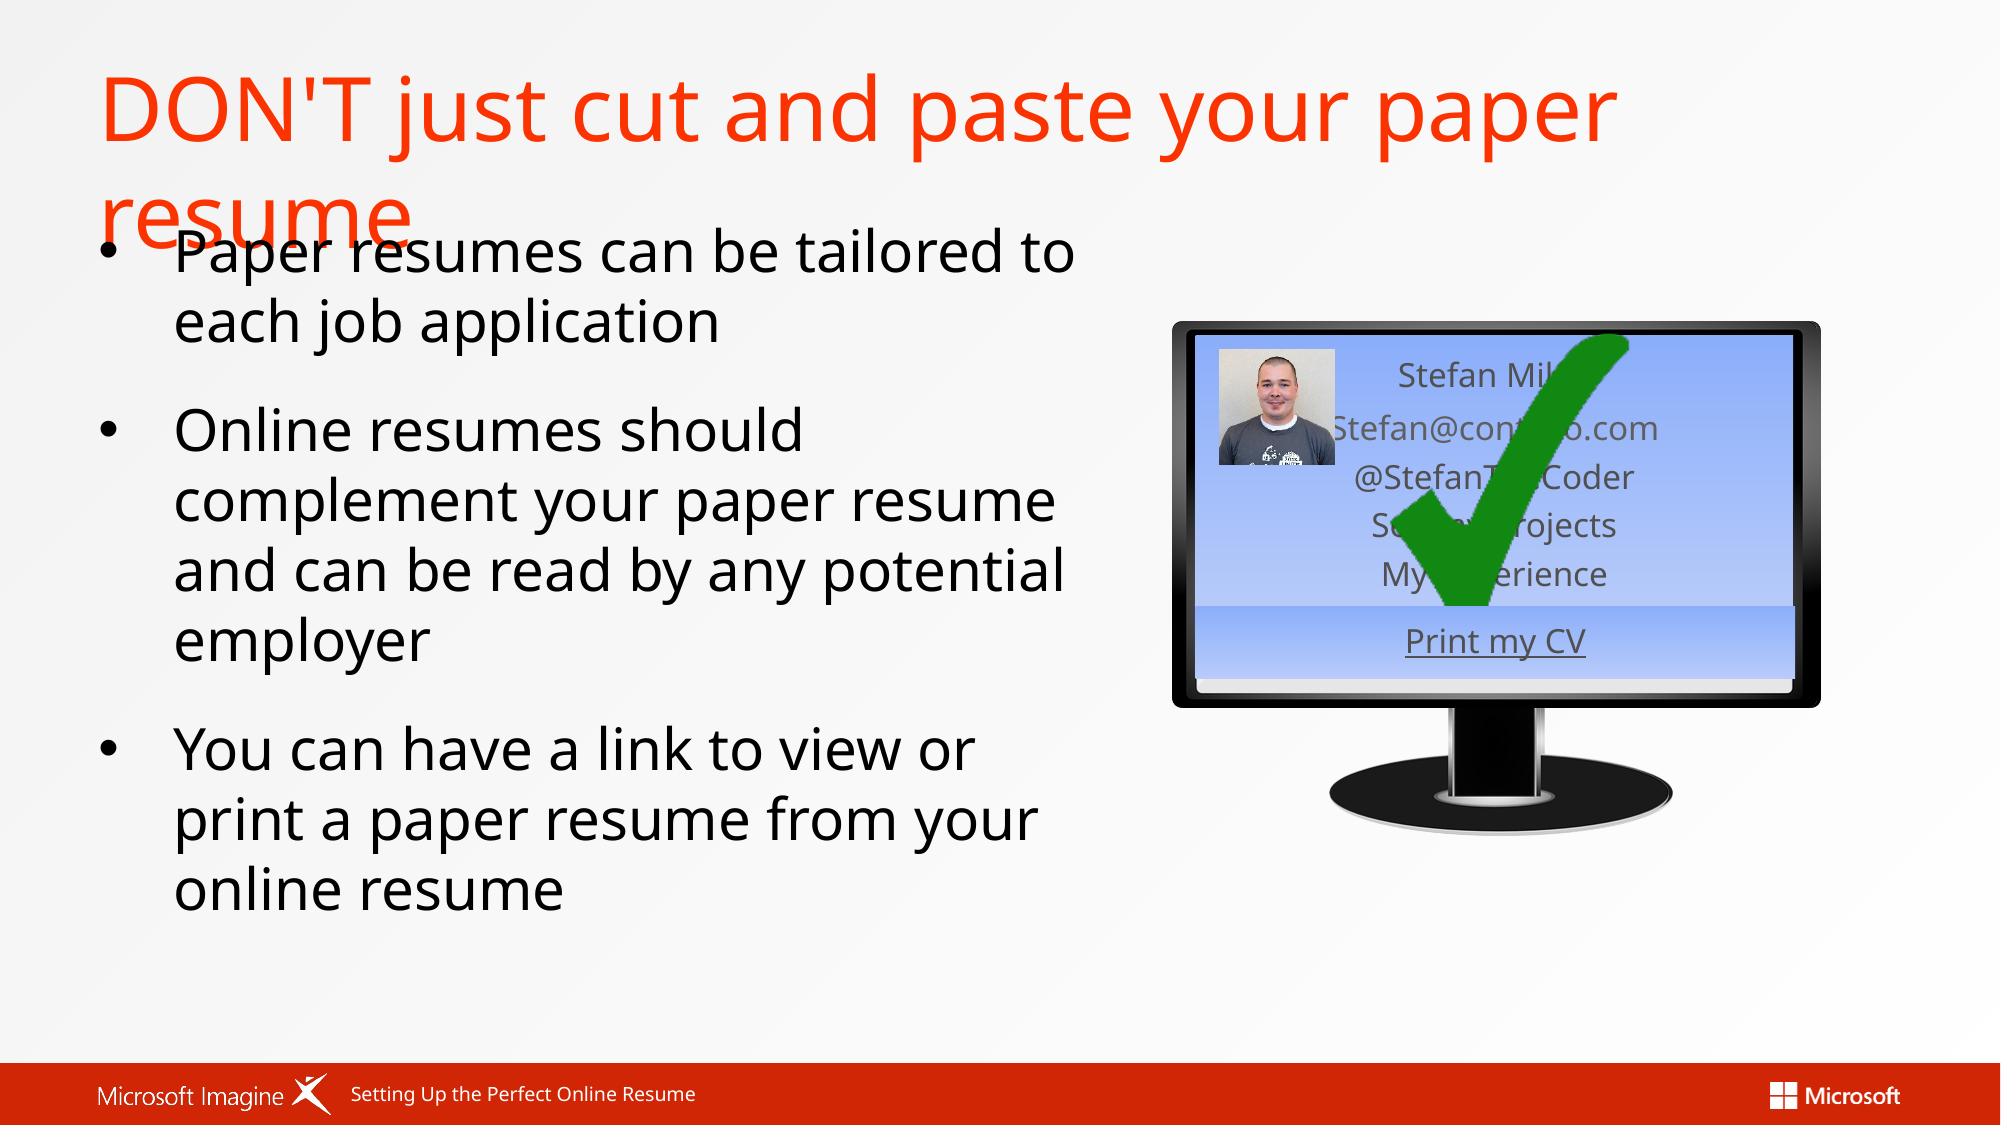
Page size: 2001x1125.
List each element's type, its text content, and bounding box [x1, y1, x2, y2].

picture [1387, 328, 1634, 616]
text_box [1172, 321, 1817, 836]
picture [1770, 1082, 1900, 1109]
list Paper resumes can be tailored to each job application Online resumes should complement your paper resume and can be read by any potential employer You can have a link to view or print a paper resume from your online resume [83, 206, 1104, 1010]
title DON'T just cut and paste your paper resume [83, 45, 1920, 192]
footer Setting Up the Perfect Online Resume [336, 1063, 1071, 1124]
